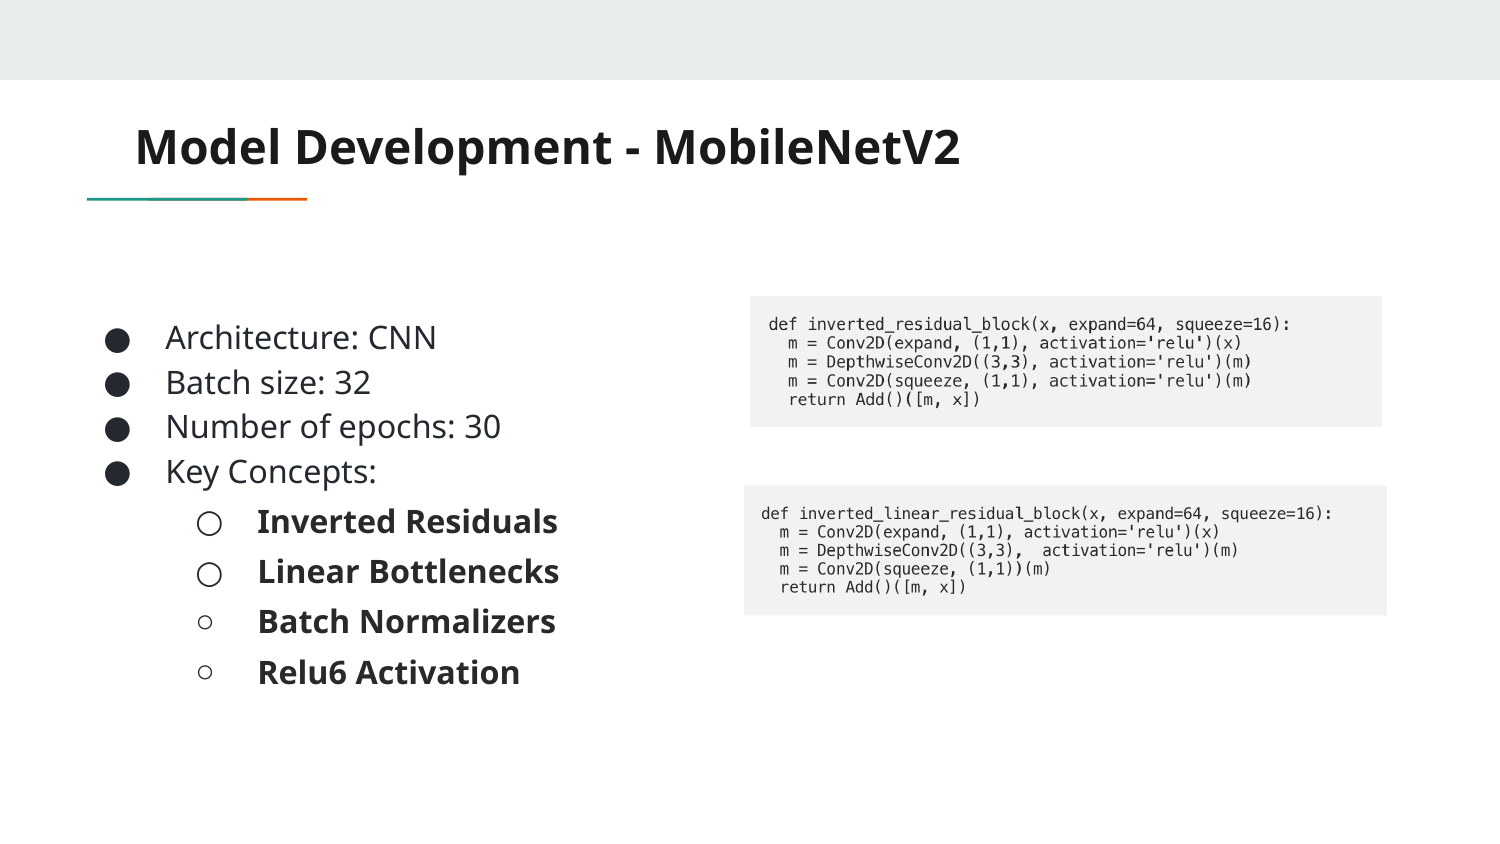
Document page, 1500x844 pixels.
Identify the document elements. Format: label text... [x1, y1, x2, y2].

list Architecture: CNN Batch size: 32 Number of epochs: 30 Key Concepts: Inverted Residuals Linear Bottlenecks Batch Normalizers Relu6 Activation [58, 296, 1464, 707]
title Model Development - MobileNetV2 [119, 102, 1381, 190]
picture [749, 296, 1382, 428]
picture [744, 484, 1388, 616]
